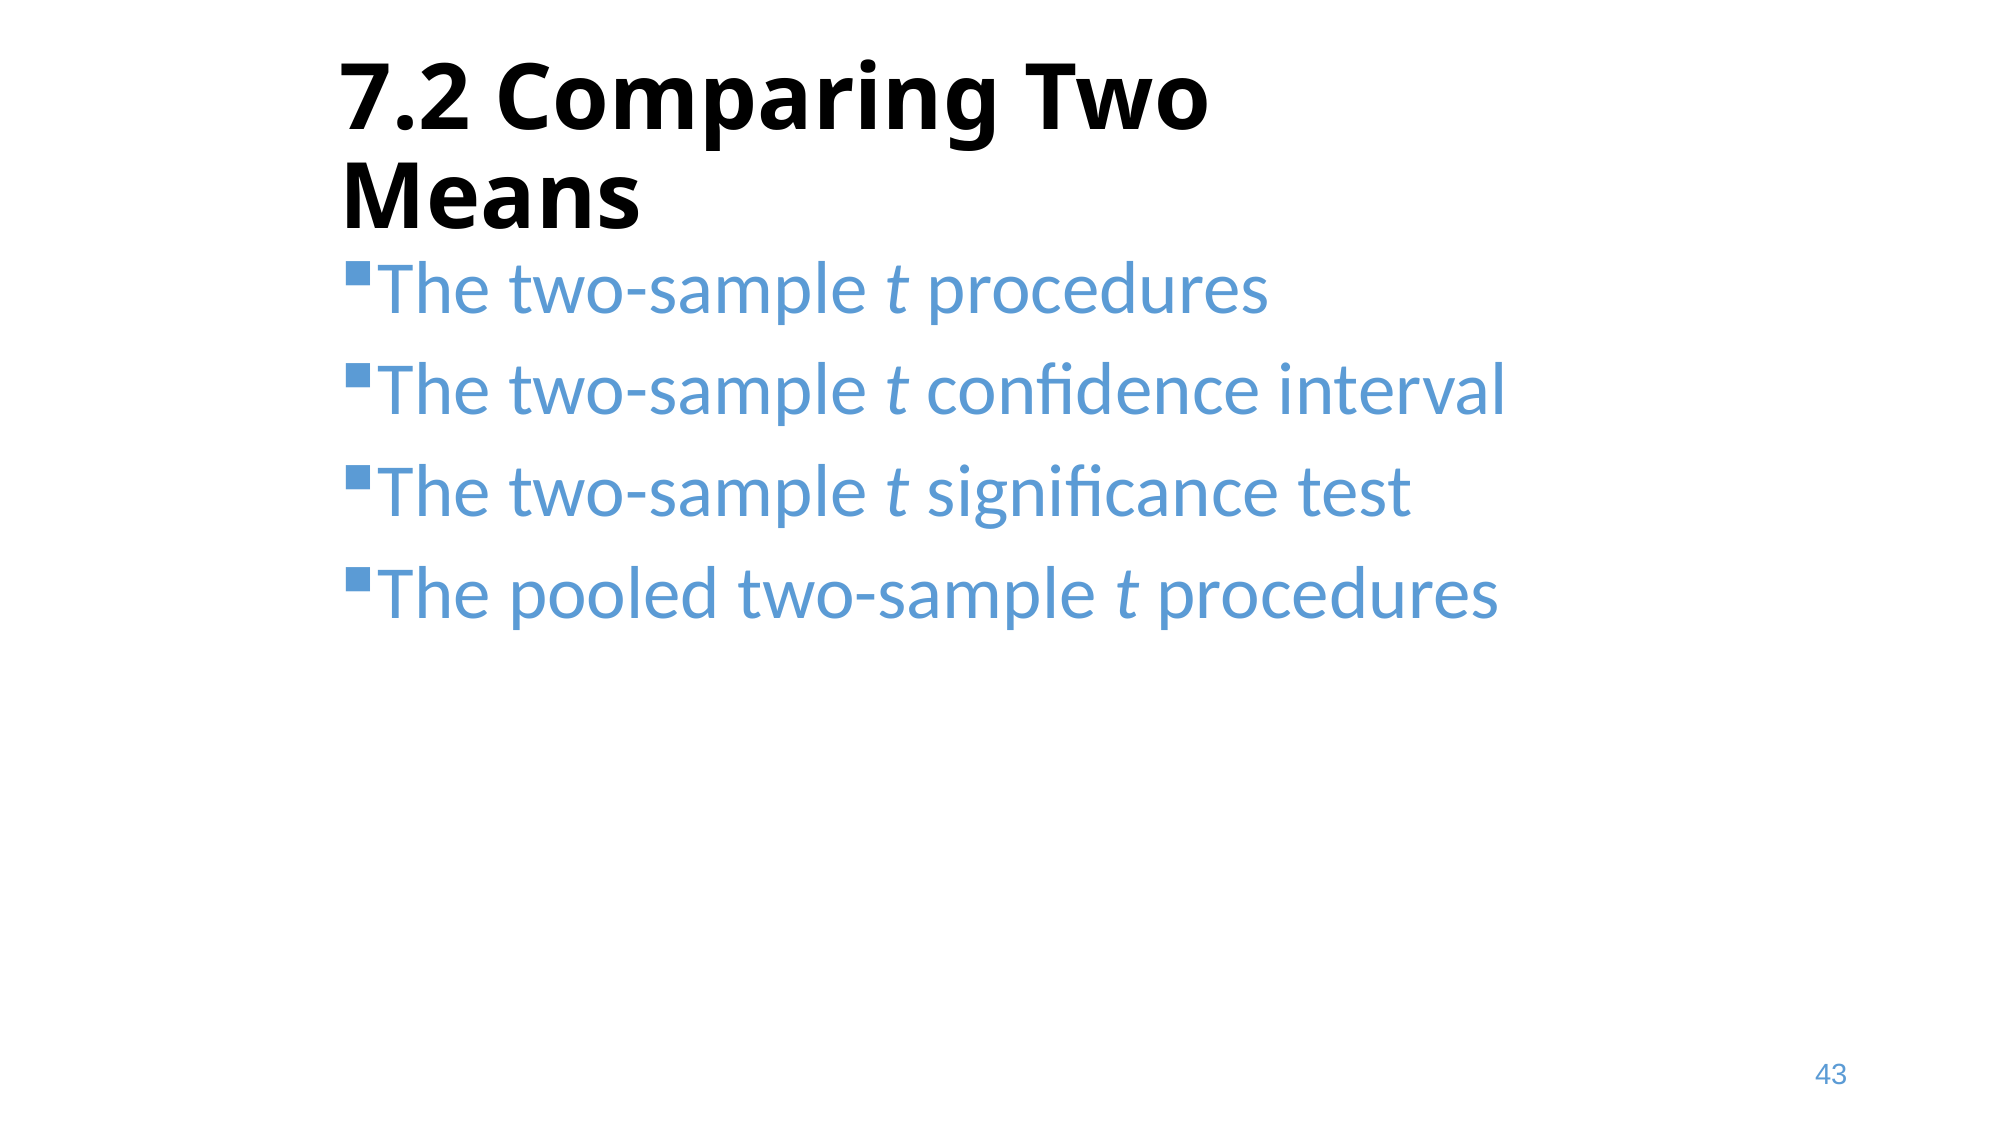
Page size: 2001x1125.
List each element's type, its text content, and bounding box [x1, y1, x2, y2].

list The two-sample t procedures The two-sample t confidence interval The two-sample t significance test The pooled two-sample t procedures [324, 240, 1677, 926]
slide_number 43 [1412, 1042, 1863, 1103]
title 7.2 Comparing Two Means [324, 43, 1422, 230]
